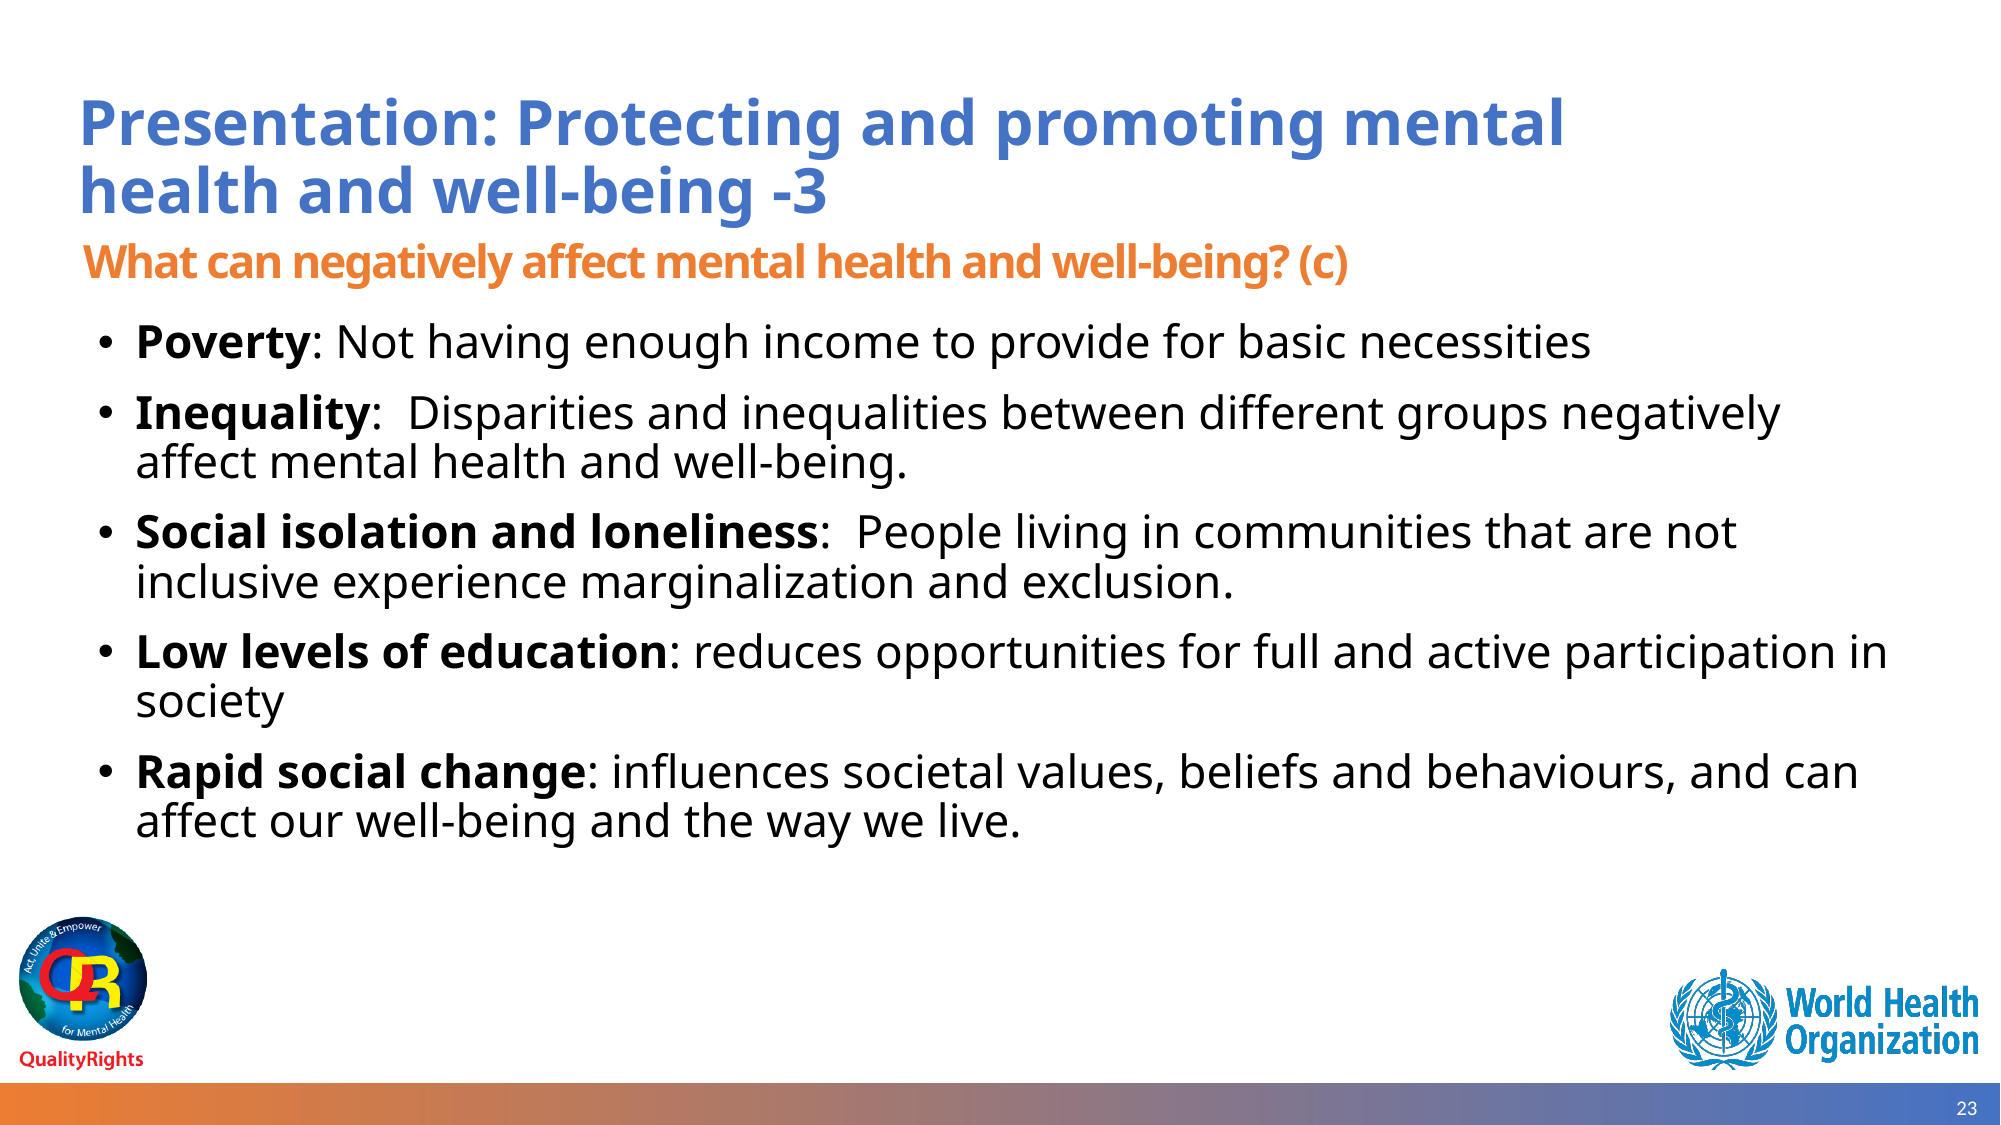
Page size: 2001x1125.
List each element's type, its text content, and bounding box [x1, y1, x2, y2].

list What can negatively affect mental health and well-being? (c) [83, 229, 1917, 289]
picture [1692, 1031, 1700, 1042]
picture [0, 899, 162, 1083]
picture [1891, 987, 1897, 999]
picture [1732, 969, 1978, 1070]
title Presentation: Protecting and promoting mental health and well-being -3 [63, 84, 1671, 156]
picture [1711, 1031, 1722, 1038]
picture [1744, 1003, 1751, 1016]
picture [1742, 1019, 1751, 1034]
picture [1670, 1030, 1715, 1070]
picture [1716, 1064, 1731, 1070]
picture [1706, 1038, 1722, 1046]
picture [1711, 995, 1721, 1004]
picture [1738, 1019, 1744, 1030]
picture [1701, 987, 1710, 992]
picture [1821, 1000, 1826, 1012]
picture [1704, 1019, 1711, 1031]
picture [1958, 1000, 1962, 1012]
picture [1670, 987, 1680, 1010]
picture [1750, 987, 1762, 1003]
picture [1860, 1000, 1865, 1012]
picture [1698, 1047, 1750, 1060]
picture [1805, 987, 1811, 1002]
picture [1701, 1042, 1722, 1054]
picture [1704, 1004, 1712, 1015]
picture [1689, 993, 1706, 1016]
picture [1747, 1019, 1758, 1041]
picture [1792, 987, 1797, 1004]
picture [1747, 992, 1758, 1016]
picture [1725, 1042, 1747, 1054]
picture [1758, 1004, 1765, 1035]
list Poverty: Not having enough income to provide for basic necessities Inequality: Disparities and inequalities between different groups negatively affect mental health and well-being. Social isolation and loneliness: People living in communities that are not inclusive experience marginalization and exclusion. Low levels of education: reduces opportunities for full and active participation in society Rapid social change: influences societal values, beliefs and behaviours, and can affect our well-being and the way we live. [83, 311, 1917, 987]
picture [1683, 987, 1697, 1047]
